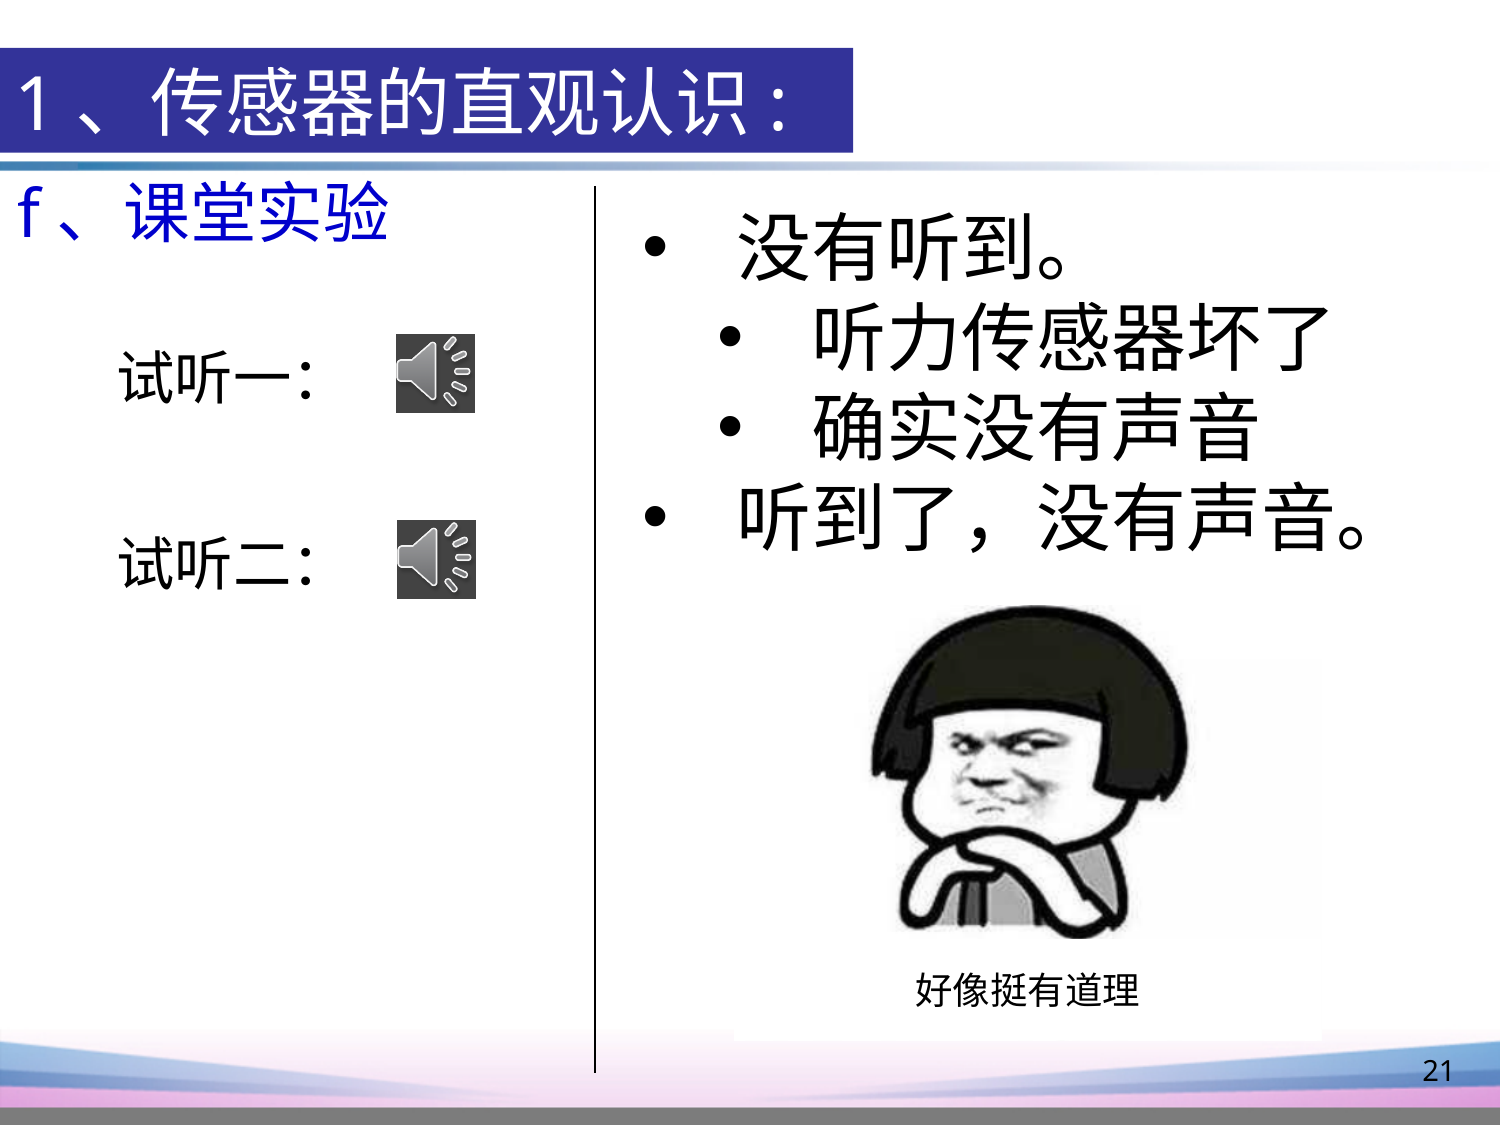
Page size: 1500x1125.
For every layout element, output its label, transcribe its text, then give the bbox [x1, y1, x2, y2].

picture [0, 0, 1500, 1125]
slide_number 21 [1158, 1023, 1472, 1100]
text_box 试听一： [101, 333, 365, 419]
text_box f、课堂实验 [3, 163, 1460, 259]
text_box 1、传感器的直观认识: [0, 47, 854, 153]
text_box 没有听到。 听力传感器坏了 确实没有声音 听到了，没有声音。 [628, 192, 1427, 568]
text_box 试听二： [101, 519, 365, 605]
